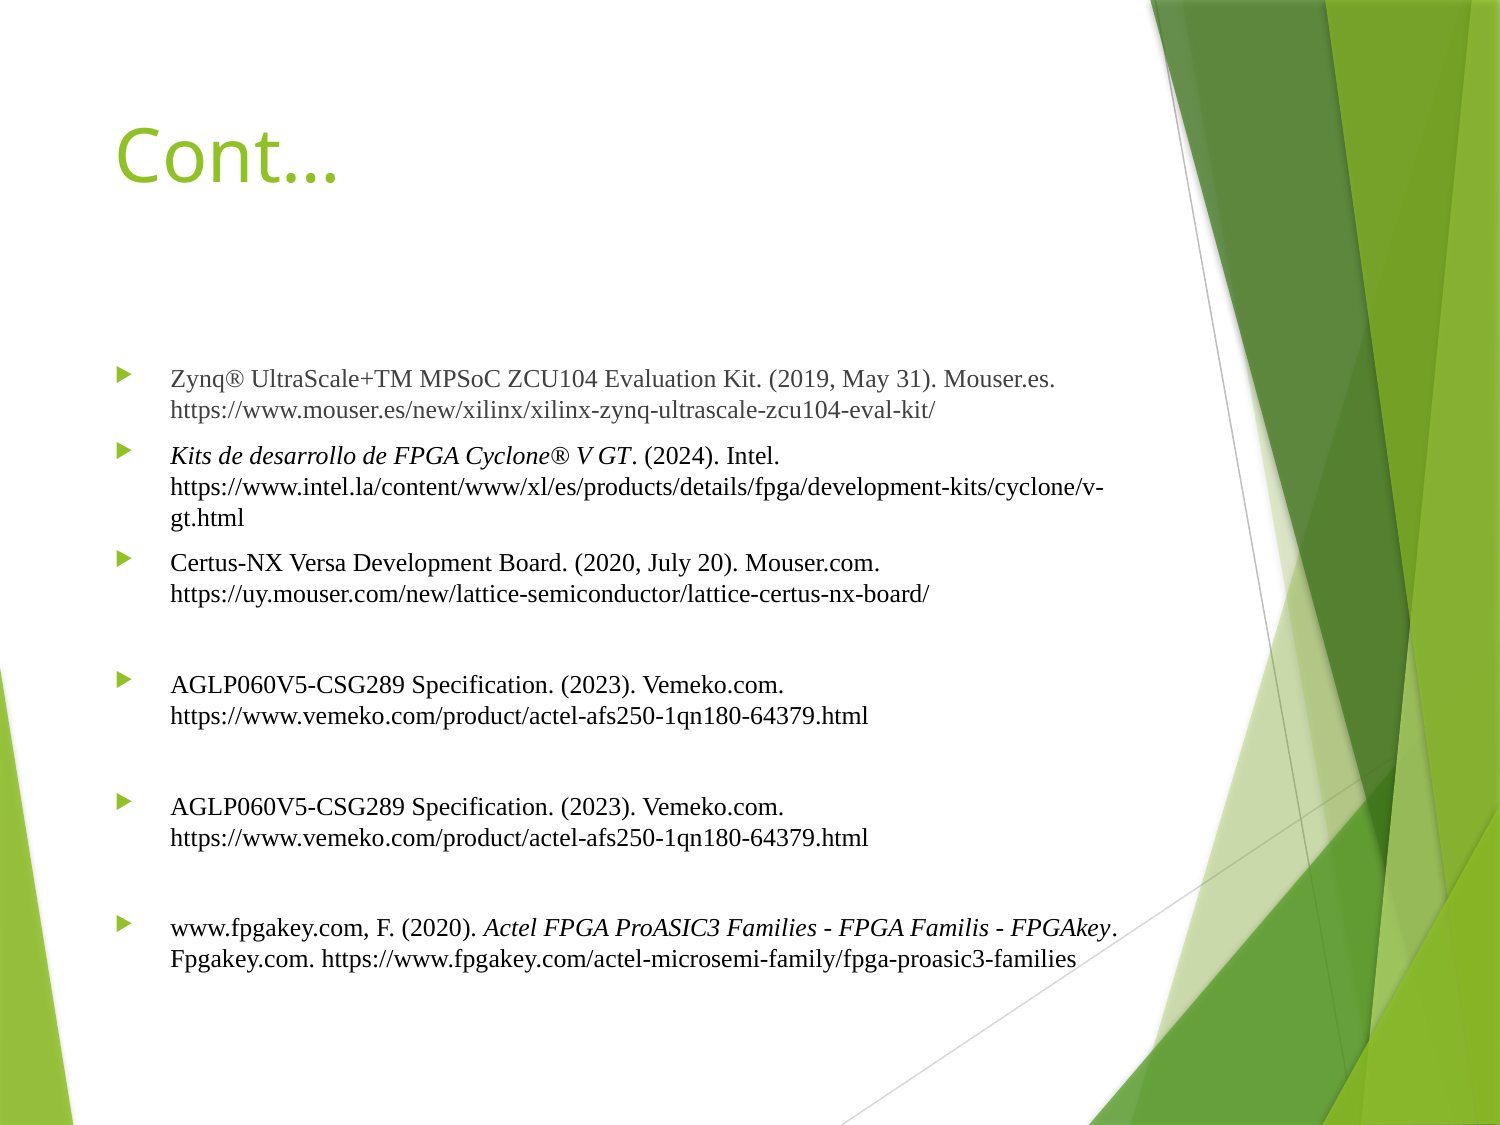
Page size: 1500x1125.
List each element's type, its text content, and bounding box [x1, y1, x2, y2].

title Cont… [99, 99, 1142, 317]
list Zynq® UltraScale+TM MPSoC ZCU104 Evaluation Kit. (2019, May 31). Mouser.es. https://www.mouser.es/new/xilinx/xilinx-zynq-ultrascale-zcu104-eval-kit/ Kits de desarrollo de FPGA Cyclone® V GT. (2024). Intel. https://www.intel.la/content/www/xl/es/products/details/fpga/development-kits/cyclone/v-gt.html ‌Certus-NX Versa Development Board. (2020, July 20). Mouser.com. https://uy.mouser.com/new/lattice-semiconductor/lattice-certus-nx-board/ ‌AGLP060V5-CSG289 Specification. (2023). Vemeko.com. https://www.vemeko.com/product/actel-afs250-1qn180-64379.html ‌AGLP060V5-CSG289 Specification. (2023). Vemeko.com. https://www.vemeko.com/product/actel-afs250-1qn180-64379.html ‌www.fpgakey.com, F. (2020). Actel FPGA ProASIC3 Families - FPGA Familis - FPGAkey. Fpgakey.com. https://www.fpgakey.com/actel-microsemi-family/fpga-proasic3-families [99, 354, 1142, 992]
